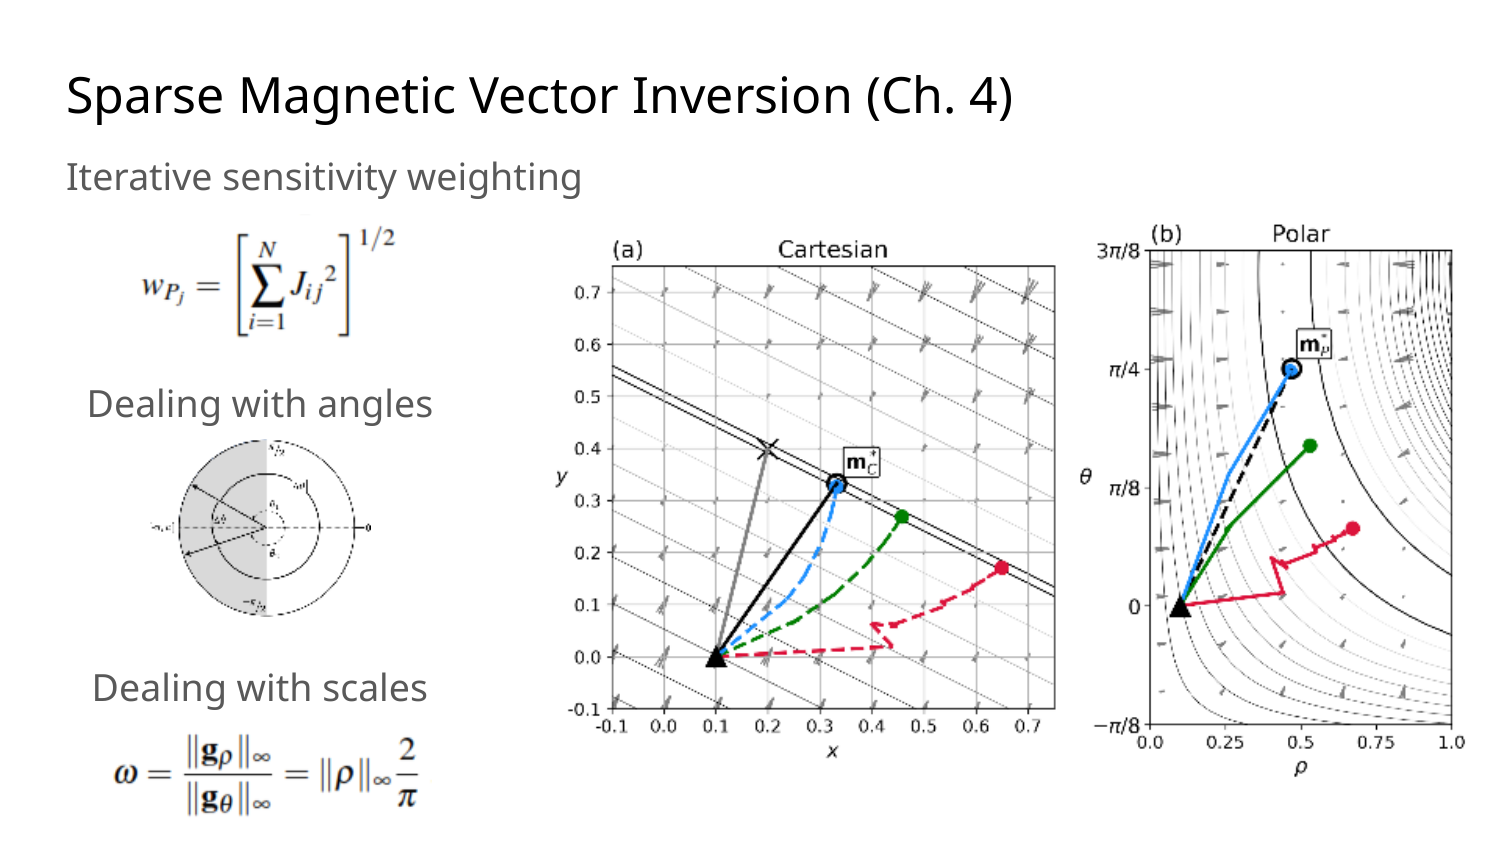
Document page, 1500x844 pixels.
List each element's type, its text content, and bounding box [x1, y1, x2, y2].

title Sparse Magnetic Vector Inversion (Ch. 4) [51, 48, 1449, 142]
list Dealing with scales [44, 641, 476, 727]
picture [149, 439, 371, 618]
picture [88, 705, 432, 844]
picture [123, 214, 397, 367]
list Dealing with angles [44, 358, 476, 444]
picture [545, 214, 1476, 788]
list Iterative sensitivity weighting [51, 142, 1449, 642]
